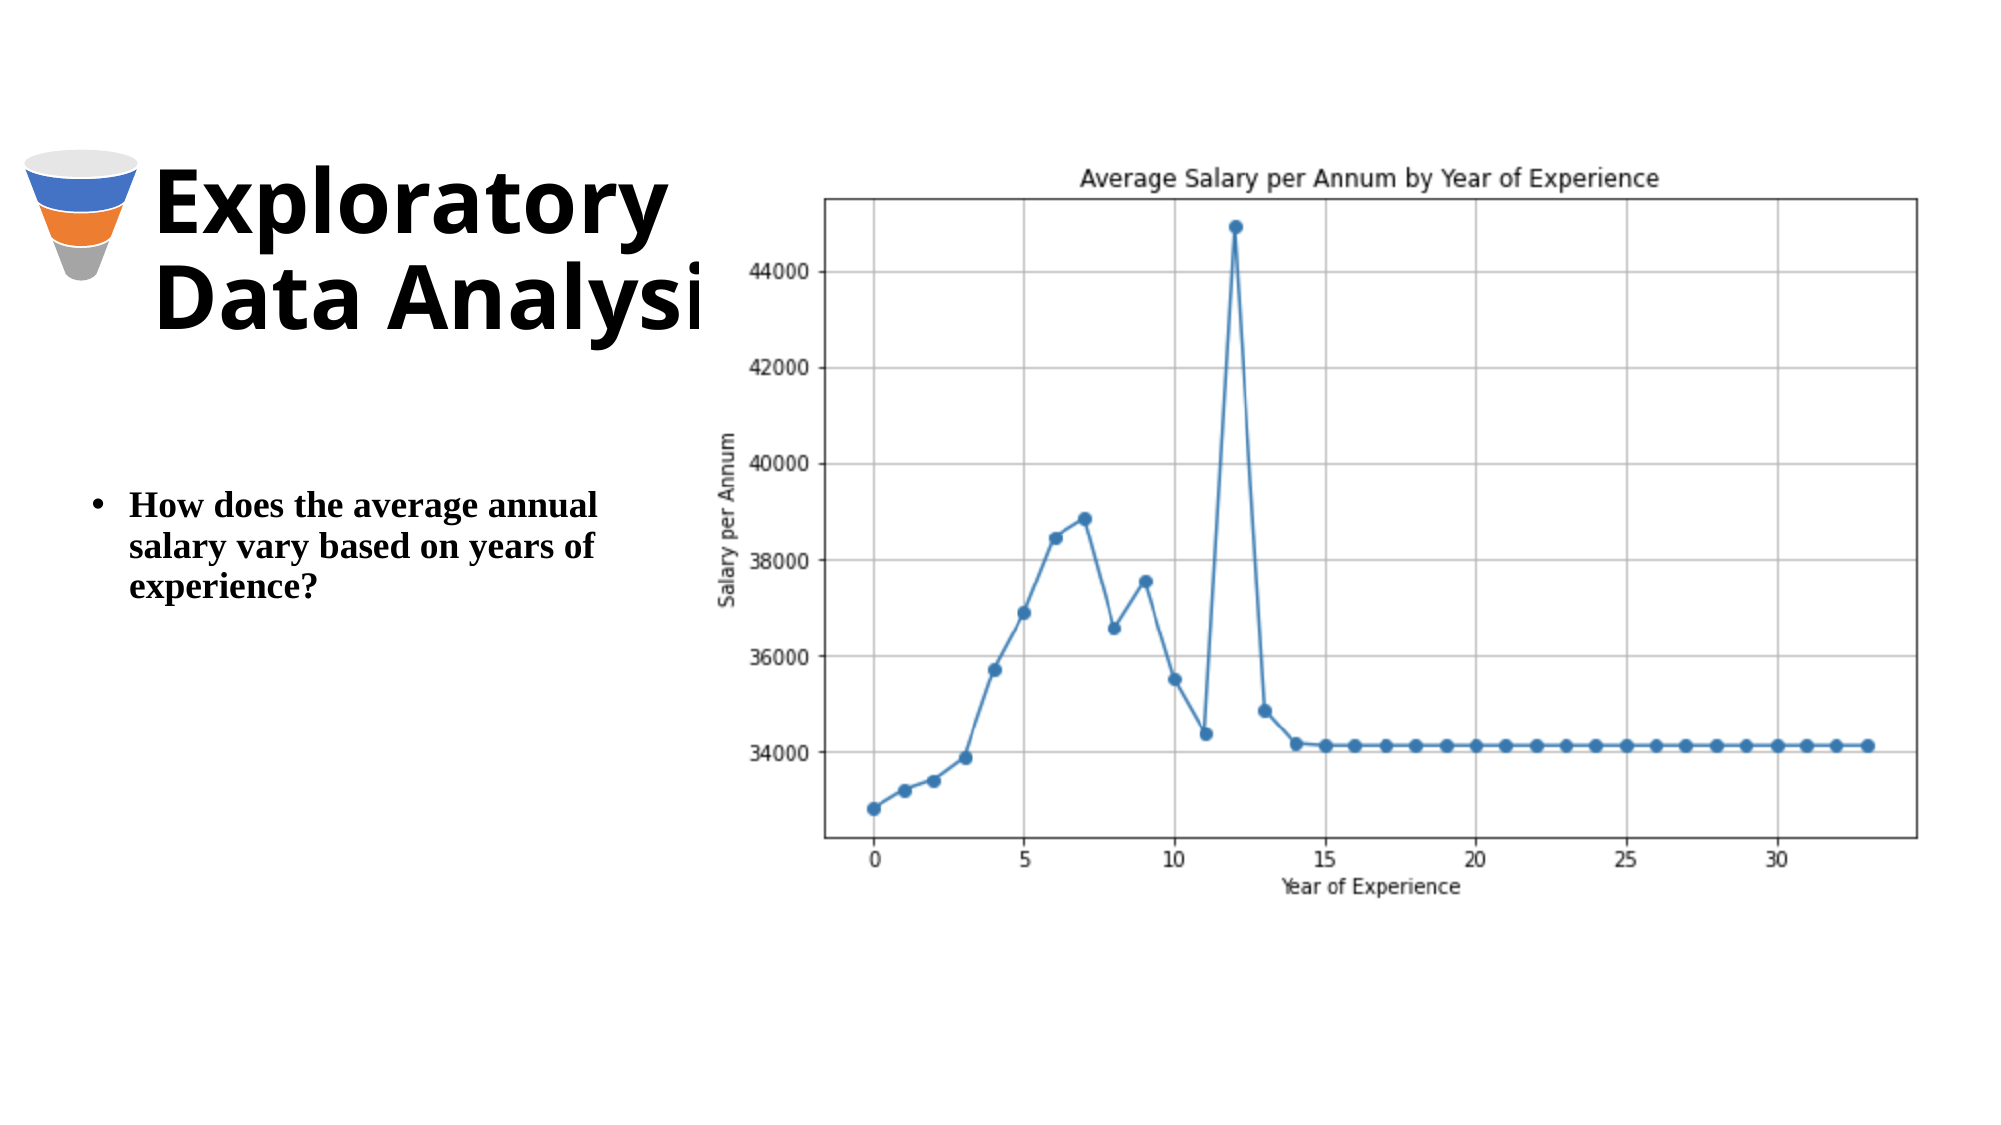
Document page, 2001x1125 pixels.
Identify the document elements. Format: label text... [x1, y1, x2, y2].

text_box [24, 149, 138, 281]
title Exploratory Data Analysis [137, 105, 776, 401]
picture [699, 149, 1975, 921]
text_box How does the average annual salary vary based on years of experience? [39, 478, 700, 1014]
